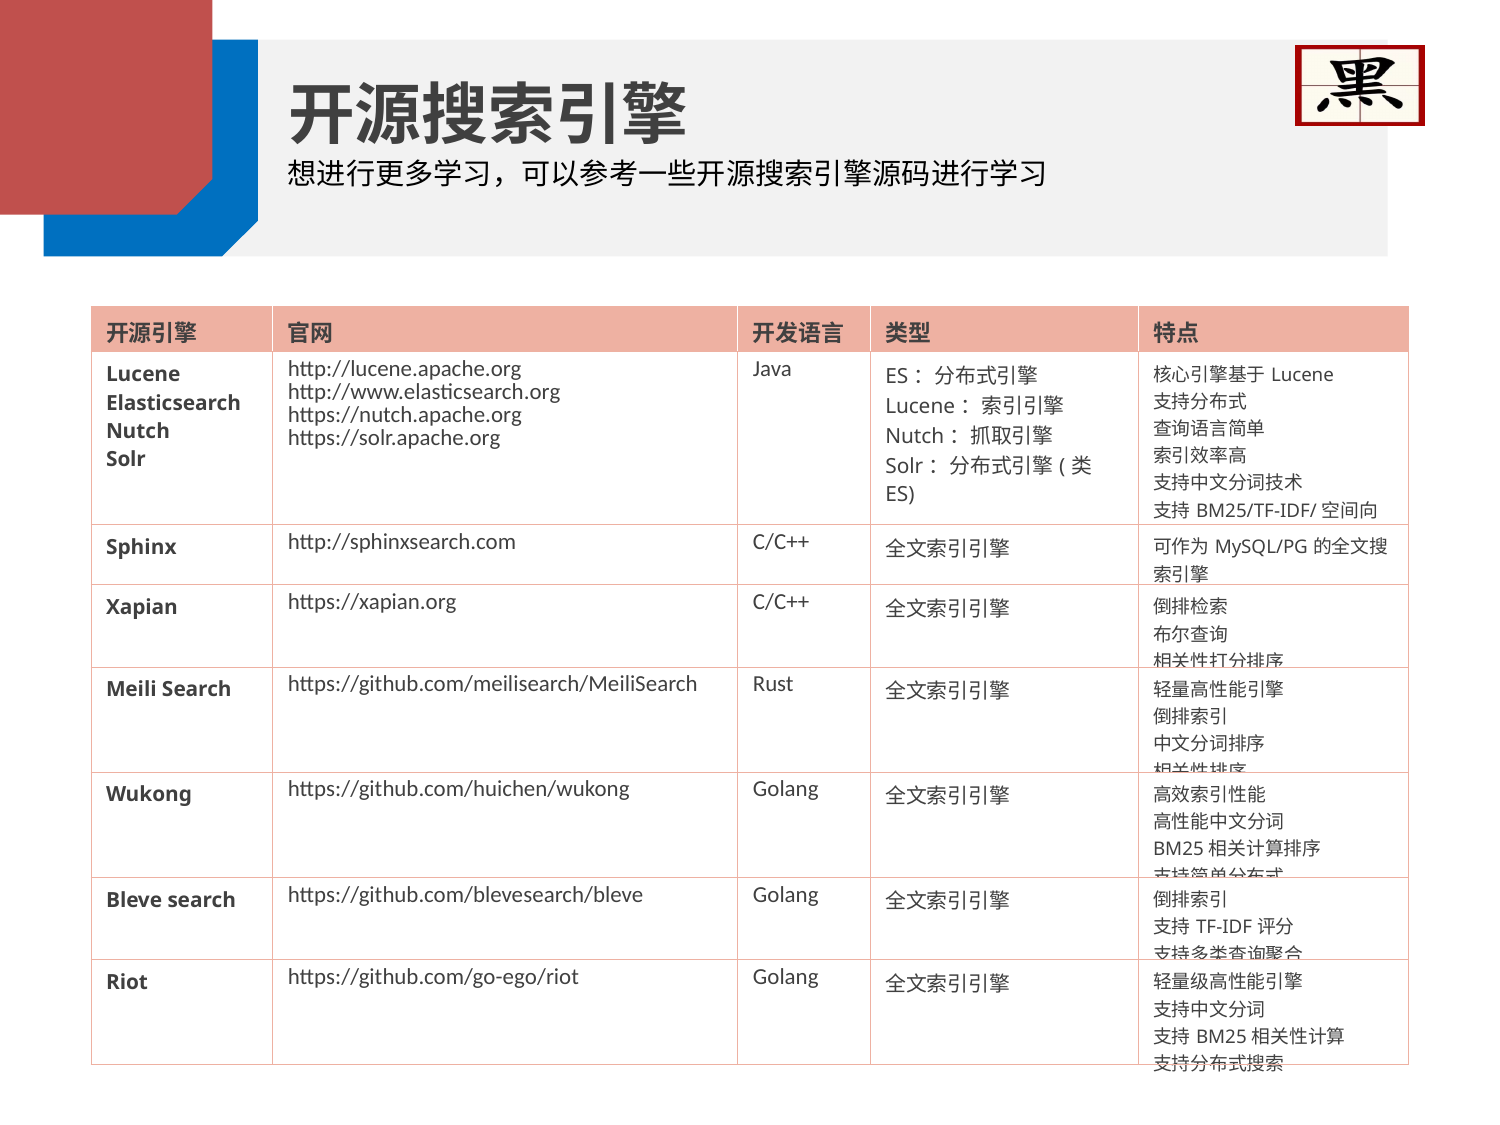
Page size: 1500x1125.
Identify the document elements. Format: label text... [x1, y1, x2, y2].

table_cell ES：分布式引擎 Lucene：索引引擎 Nutch：抓取引擎 Solr：分布式引擎(类ES) [871, 352, 1138, 524]
table_header 开源引擎 [92, 307, 272, 351]
table_cell Java [738, 352, 870, 524]
table_cell https://github.com/blevesearch/bleve [273, 878, 737, 959]
picture [1371, 45, 1425, 126]
table_cell C/C++ [738, 525, 870, 584]
table_cell https://github.com/huichen/wukong [273, 773, 737, 877]
table_cell 轻量高性能引擎 倒排索引 中文分词排序 相关性排序 [1139, 668, 1408, 772]
table_cell Golang [738, 773, 870, 877]
table_cell https://github.com/meilisearch/MeiliSearch [273, 668, 737, 772]
table_cell 倒排检索 布尔查询 相关性打分排序 [1139, 585, 1408, 667]
table_cell Bleve search [92, 878, 272, 959]
table_cell 倒排索引 支持TF-IDF评分 支持多类查询聚合 [1139, 878, 1408, 959]
table_cell Sphinx [92, 525, 272, 584]
table_cell Lucene Elasticsearch Nutch Solr [92, 352, 272, 524]
table_cell 核心引擎基于Lucene 支持分布式 查询语言简单 索引效率高 支持中文分词技术 支持BM25/TF-IDF/空间向量等相关性策略 [1139, 352, 1408, 524]
table_header 类型 [871, 307, 1138, 351]
table_cell Wukong [92, 773, 272, 877]
table_cell 全文索引引擎 [871, 878, 1138, 959]
table_cell 轻量级高性能引擎 支持中文分词 支持BM25相关性计算 支持分布式搜索 [1139, 960, 1408, 1064]
table_cell 全文索引引擎 [871, 773, 1138, 877]
text_box 开源搜索引擎 [273, 24, 1371, 159]
table_header 开发语言 [738, 307, 870, 351]
table_cell 全文索引引擎 [871, 585, 1138, 667]
table_cell http://sphinxsearch.com [273, 525, 737, 584]
text_box [0, 0, 215, 217]
table_cell C/C++ [738, 585, 870, 667]
table_cell 全文索引引擎 [871, 525, 1138, 584]
table_cell Golang [738, 878, 870, 959]
table_header 特点 [1139, 307, 1408, 351]
table_cell https://github.com/go-ego/riot [273, 960, 737, 1064]
table_cell https://xapian.org [273, 585, 737, 667]
table_cell Golang [738, 960, 870, 1064]
table_cell 全文索引引擎 [871, 668, 1138, 772]
table_cell 全文索引引擎 [871, 960, 1138, 1064]
table_cell 可作为MySQL/PG的全文搜索引擎 [1139, 525, 1408, 584]
table_cell Rust [738, 668, 870, 772]
text_box 想进行更多学习，可以参考一些开源搜索引擎源码进行学习 [272, 147, 1369, 198]
table_cell Riot [92, 960, 272, 1064]
table_header 官网 [273, 307, 737, 351]
table_cell 高效索引性能 高性能中文分词 BM25相关计算排序 支持简单分布式 [1139, 773, 1408, 877]
table_cell Meili Search [92, 668, 272, 772]
table_cell http://lucene.apache.org http://www.elasticsearch.org https://nutch.apache.org https://solr.apache.org [273, 352, 737, 524]
table_cell Xapian [92, 585, 272, 667]
